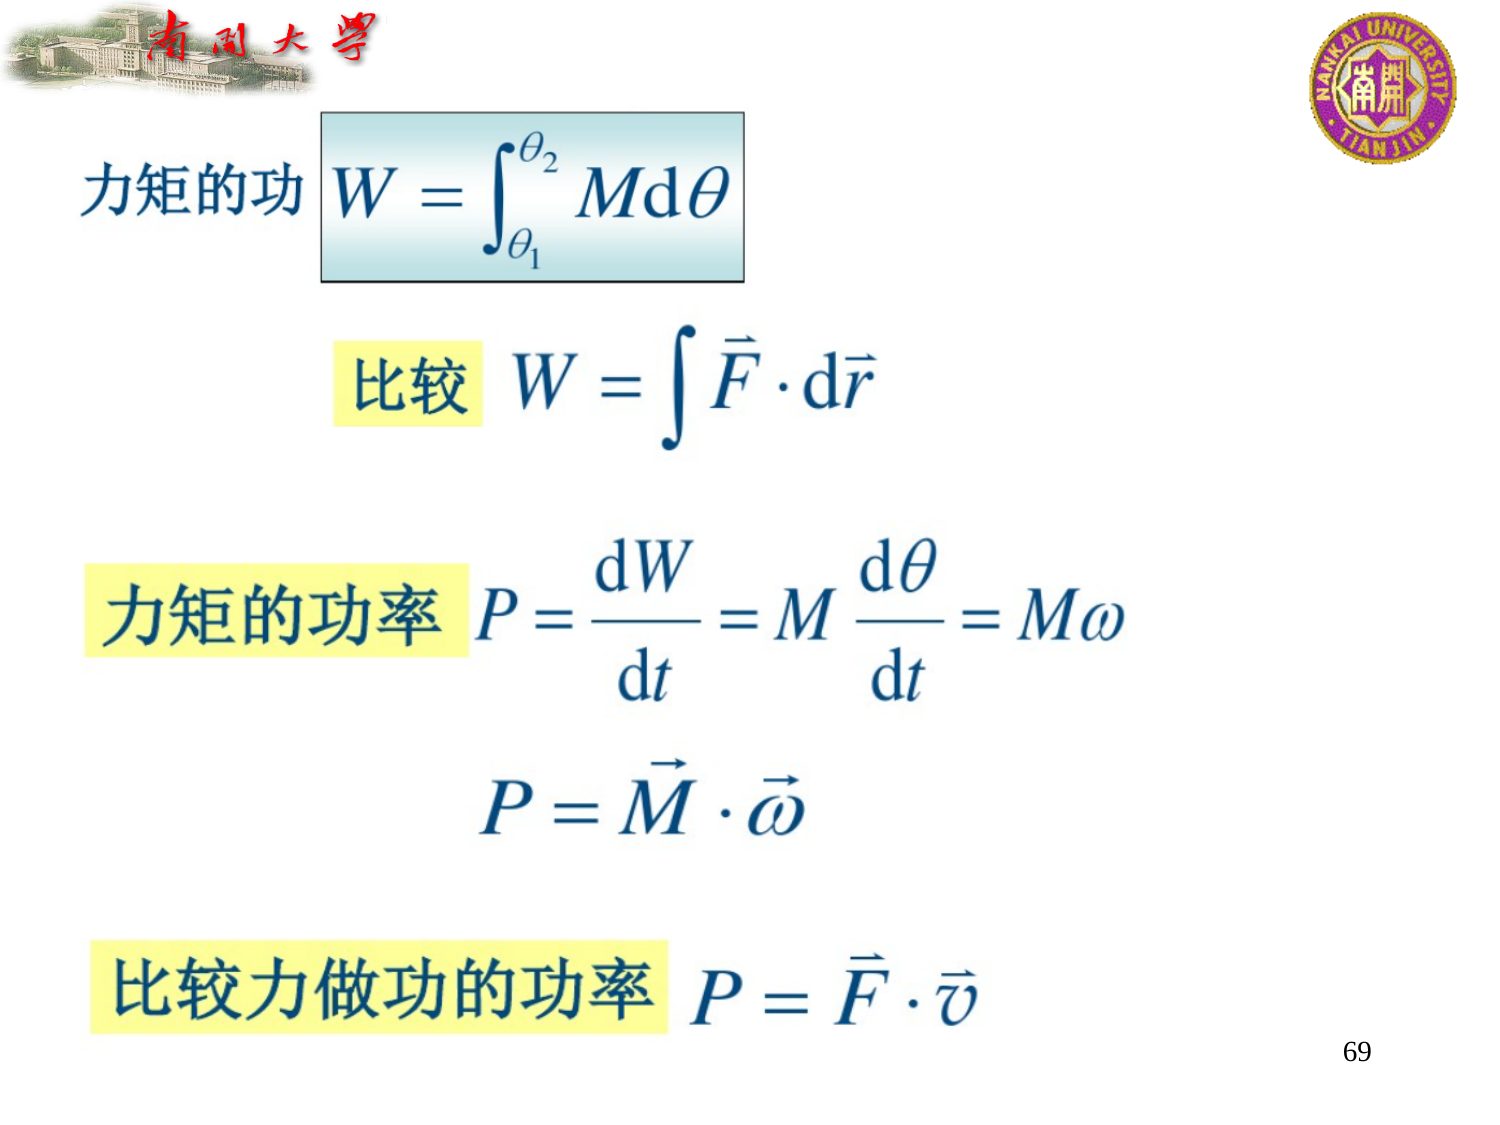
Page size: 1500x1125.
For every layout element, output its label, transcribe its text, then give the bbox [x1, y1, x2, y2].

slide_number 69 [1074, 1024, 1388, 1101]
picture [1262, 0, 1500, 178]
picture [52, 508, 1181, 1065]
picture [494, 304, 911, 462]
picture [324, 339, 491, 427]
picture [76, 106, 751, 294]
picture [0, 0, 388, 100]
